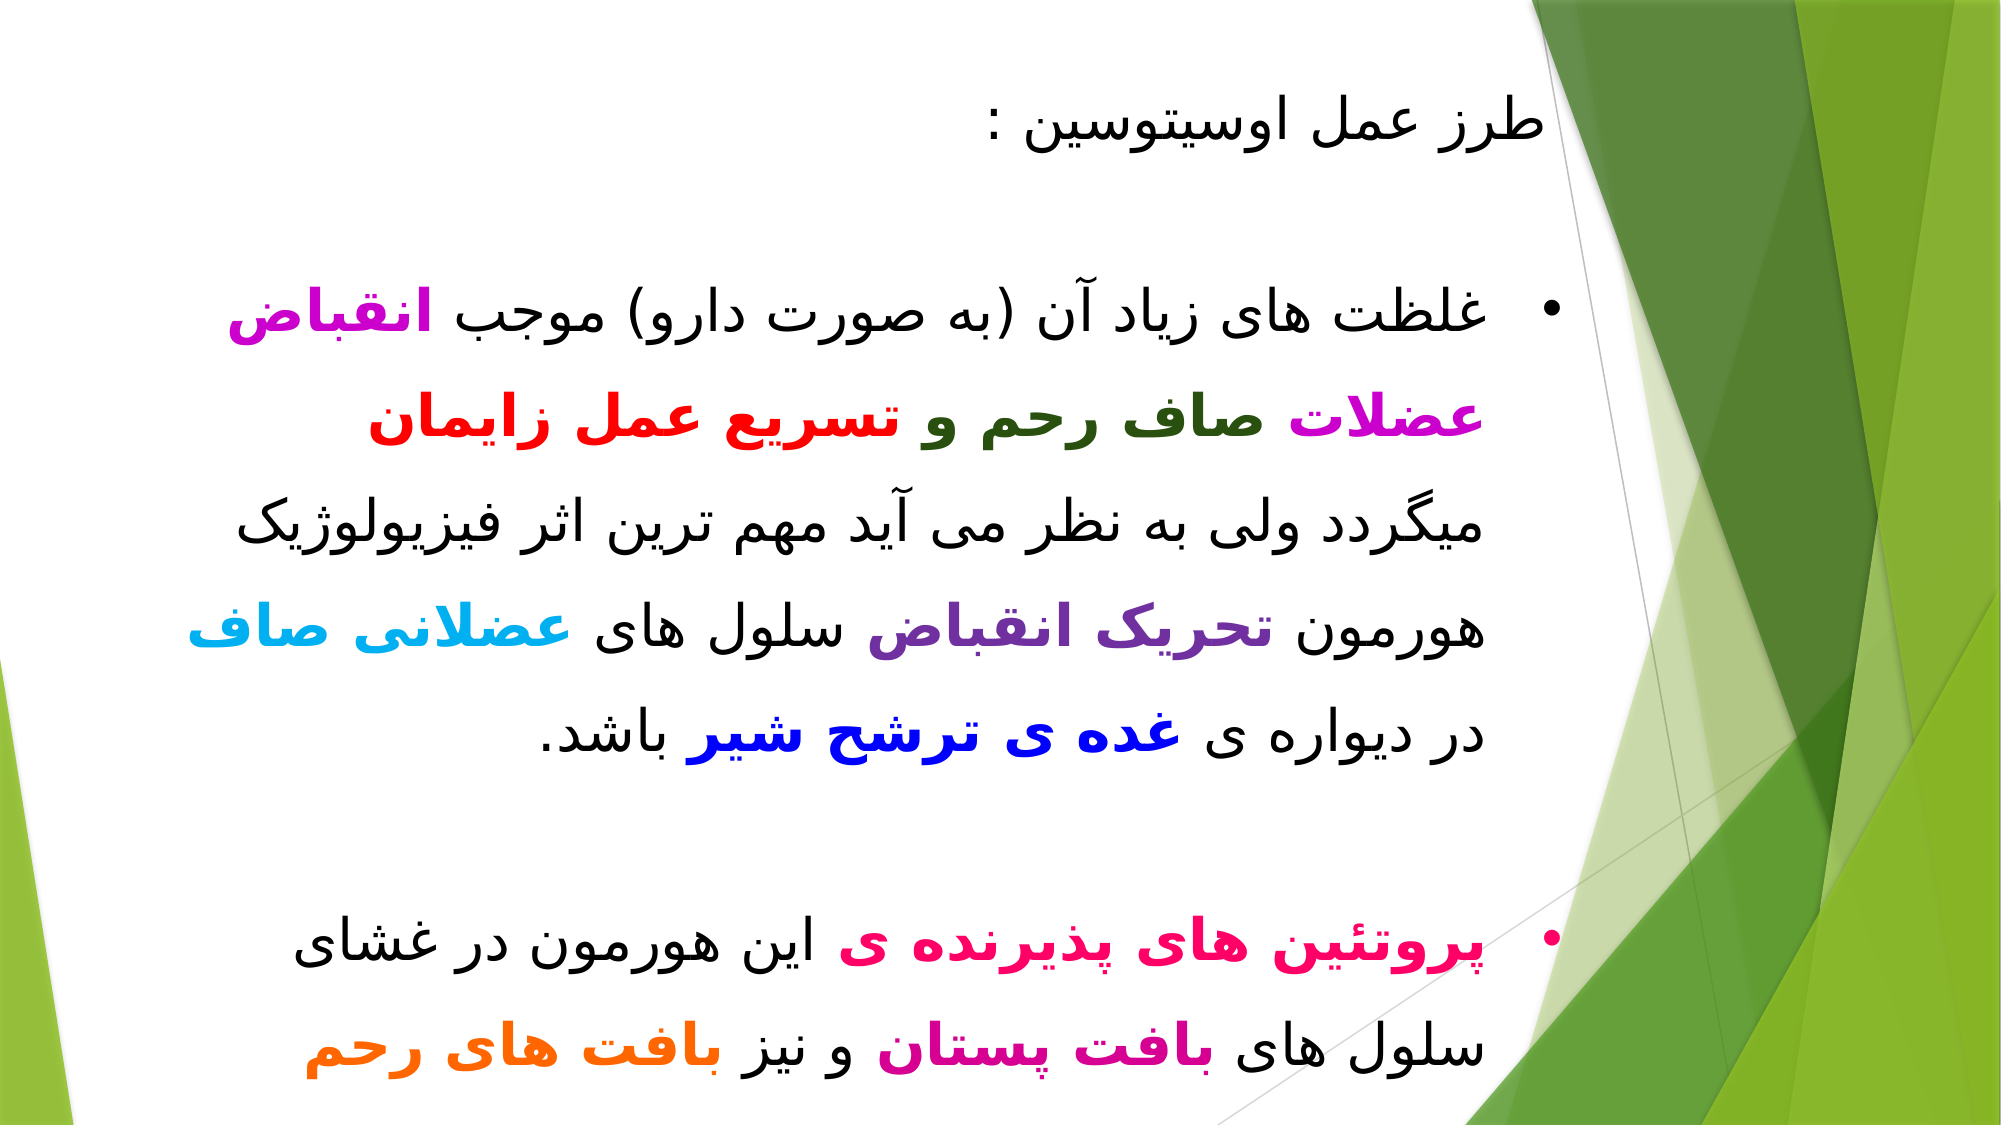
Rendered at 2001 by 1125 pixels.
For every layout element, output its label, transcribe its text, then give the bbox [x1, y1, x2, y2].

text_box طرز عمل اوسیتوسین : [171, 73, 1563, 229]
text_box غلظت های زیاد آن (به صورت دارو) موجب انقباض عضلات صاف رحم و تسریع عمل زایمان میگردد ولی به نظر می آید مهم ترین اثر فیزیولوژیک هورمون تحریک انقباض سلول های عضلانی صاف در دیواره ی غده ی ترشح شیر باشد. پروتئین های پذیرنده ی این هورمون در غشای سلول های بافت پستان و نیز بافت های رحم وجود دارد. [171, 230, 1578, 1125]
